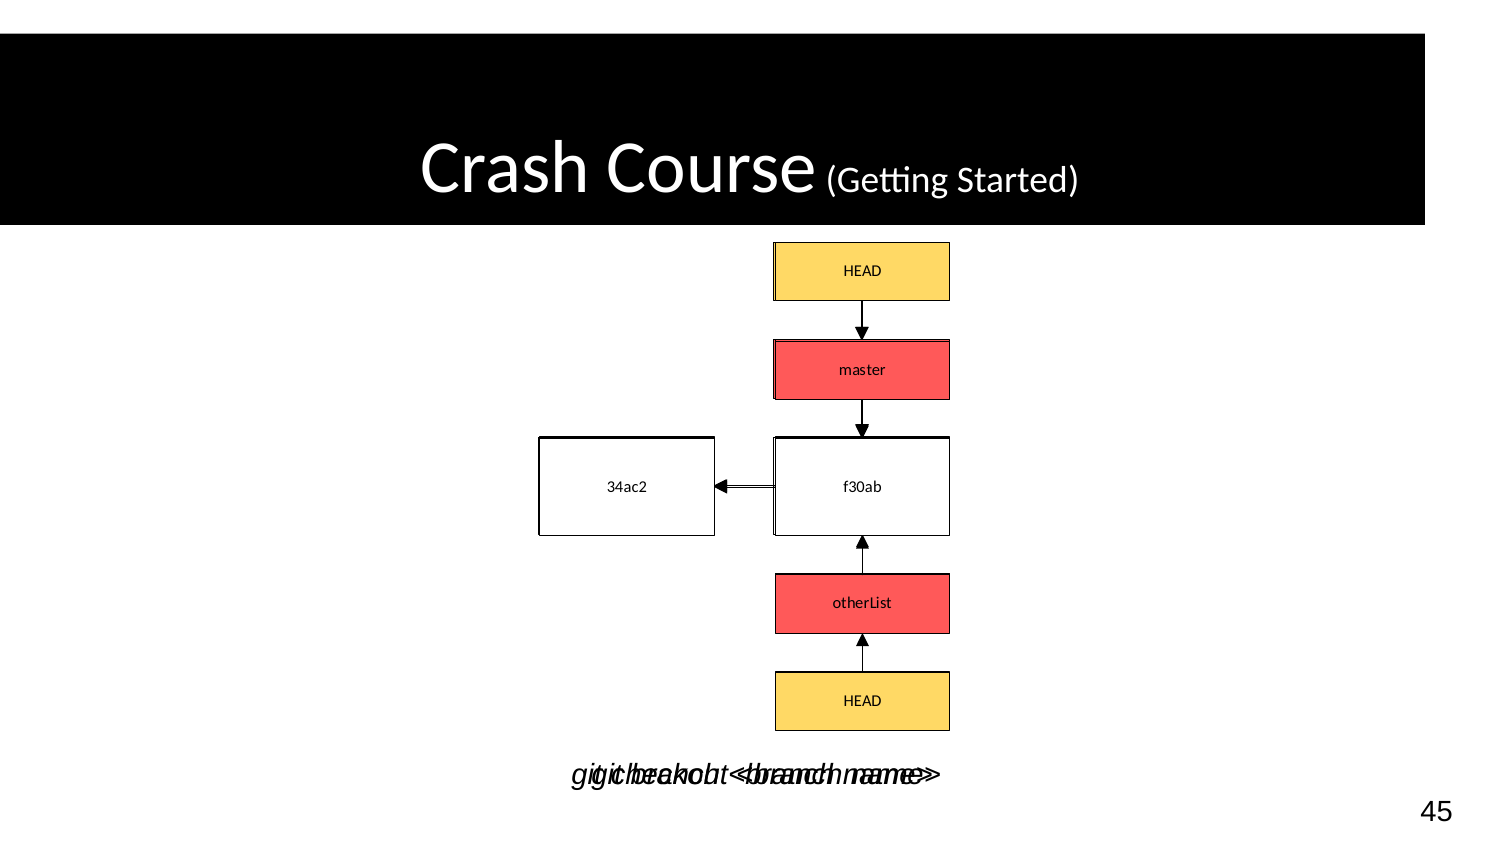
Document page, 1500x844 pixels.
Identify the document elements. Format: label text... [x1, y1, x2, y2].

title Crash Course (Getting Started) [75, 33, 1425, 223]
text_box git checkout <branch name> [556, 747, 957, 798]
picture [535, 240, 951, 731]
